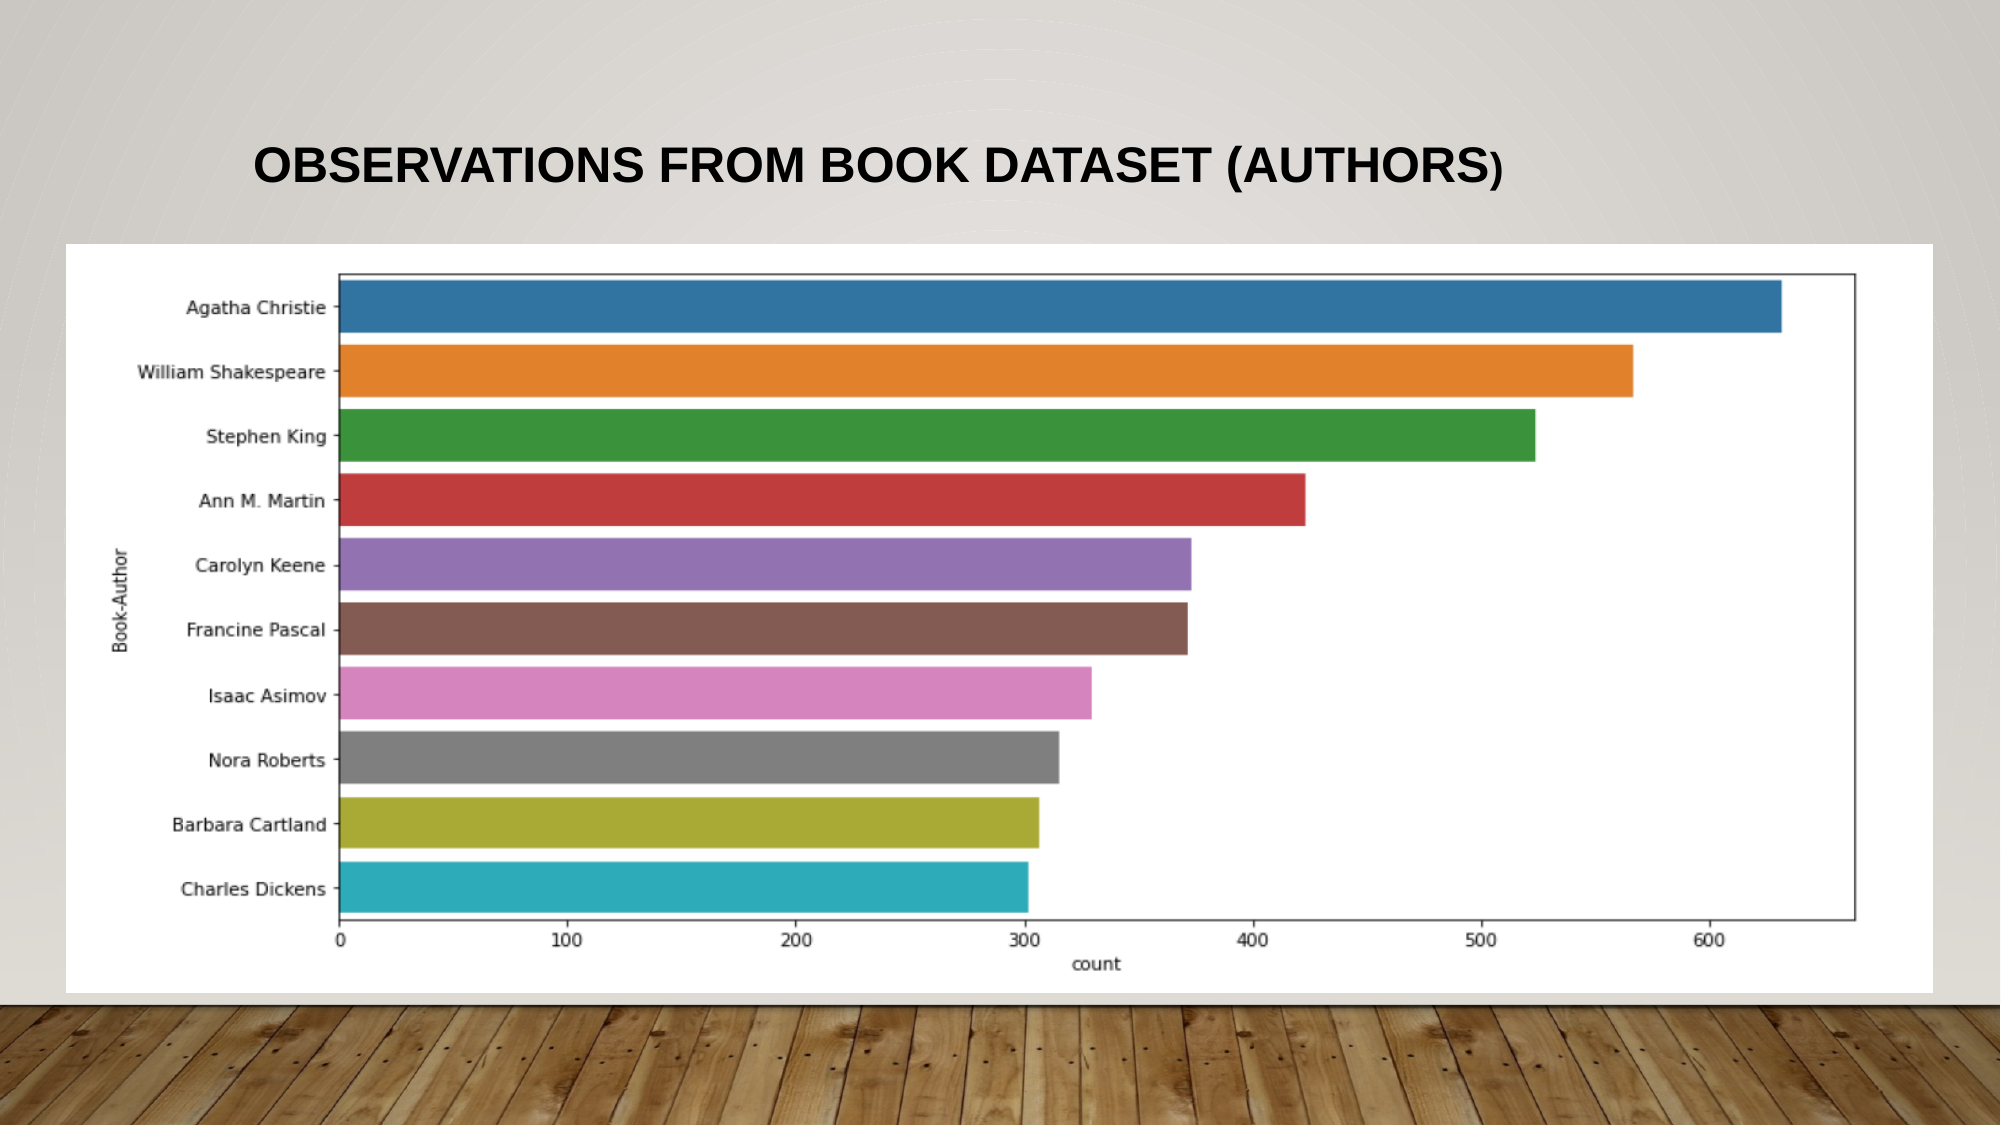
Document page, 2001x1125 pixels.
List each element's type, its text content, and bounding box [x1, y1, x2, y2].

picture [66, 244, 1934, 994]
picture [0, 1005, 2000, 1125]
title Observations from Book dataset (Authors) [238, 131, 1814, 244]
